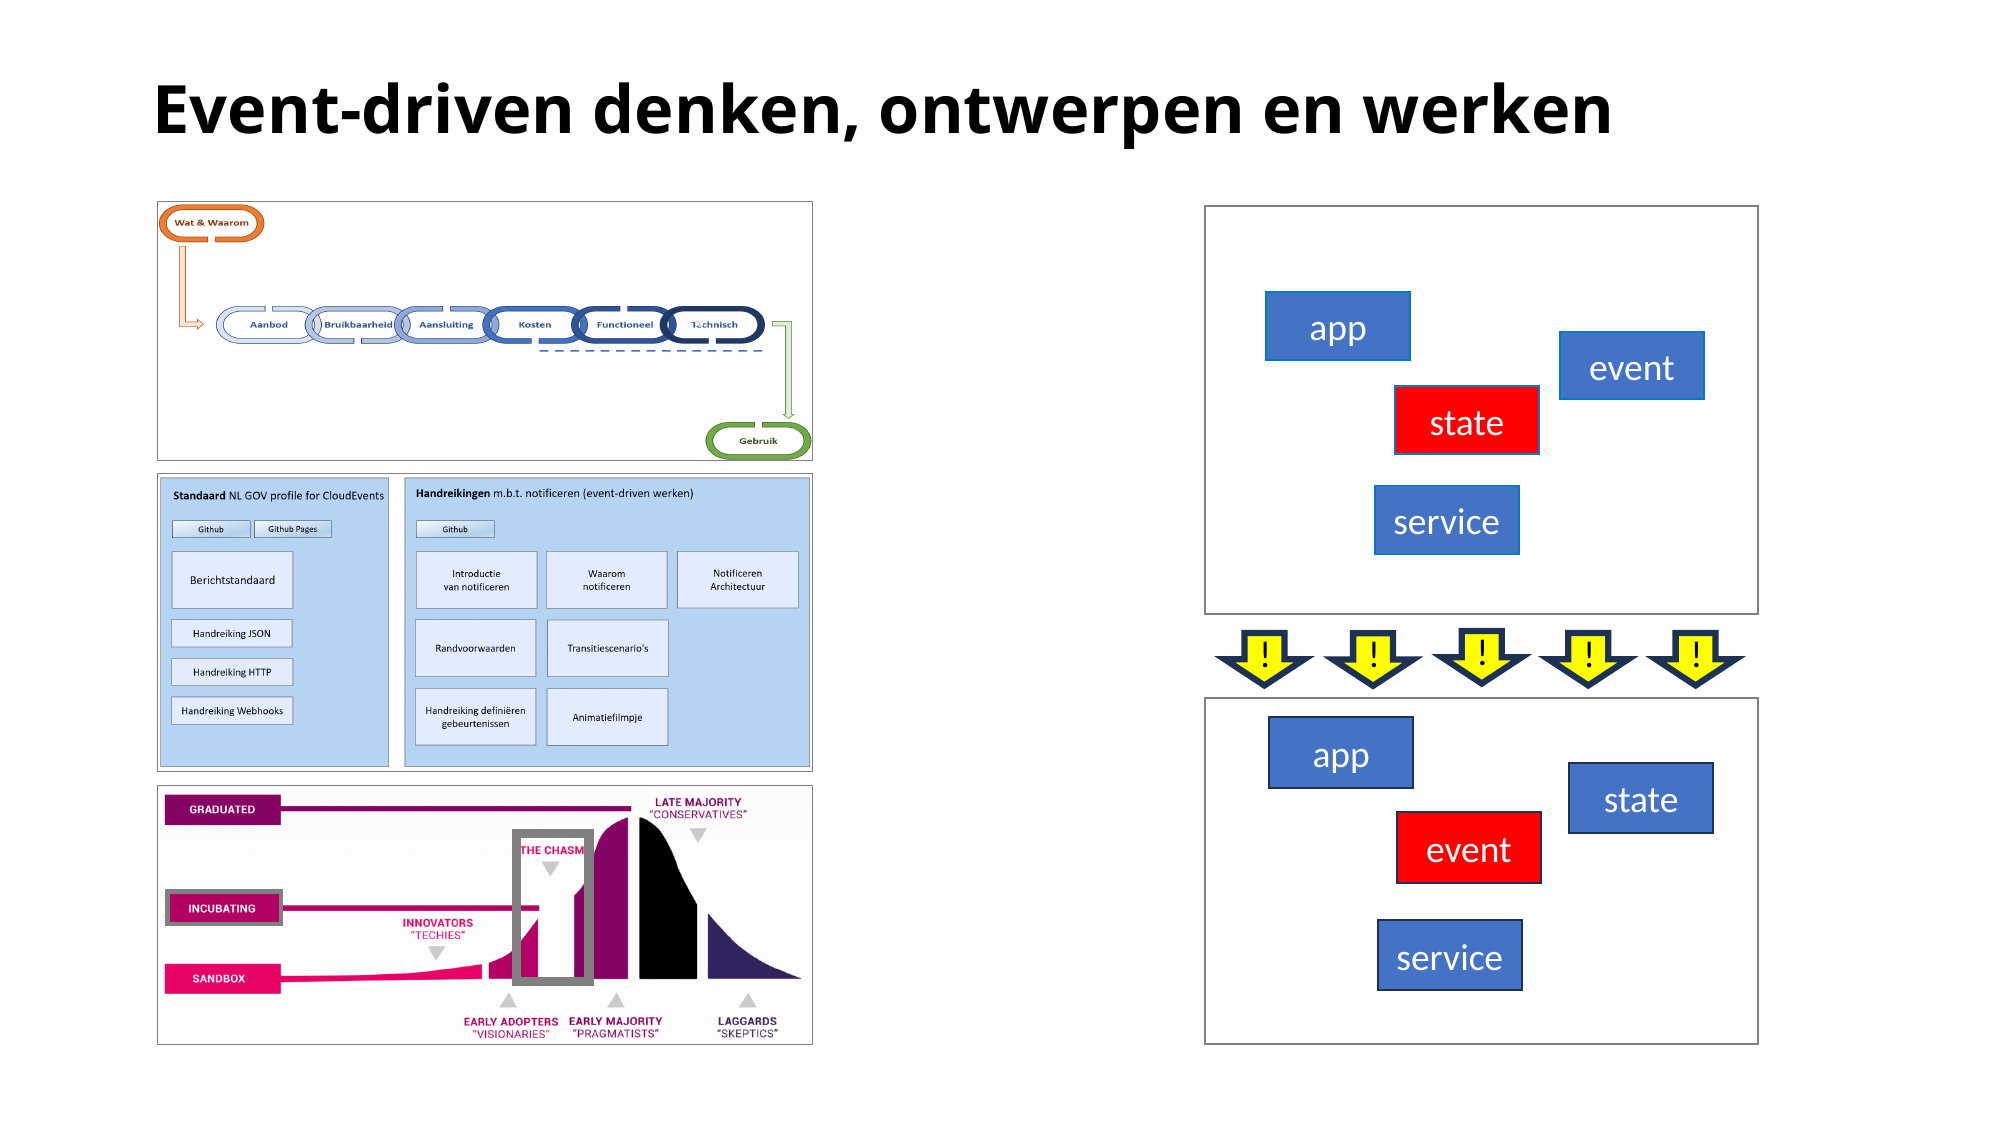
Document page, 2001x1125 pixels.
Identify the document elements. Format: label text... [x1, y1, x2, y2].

picture [157, 473, 813, 772]
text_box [1205, 630, 1759, 1045]
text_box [1205, 205, 1759, 615]
title Event-driven denken, ontwerpen en werken [137, 59, 1863, 164]
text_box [157, 785, 813, 1045]
picture [157, 201, 813, 461]
